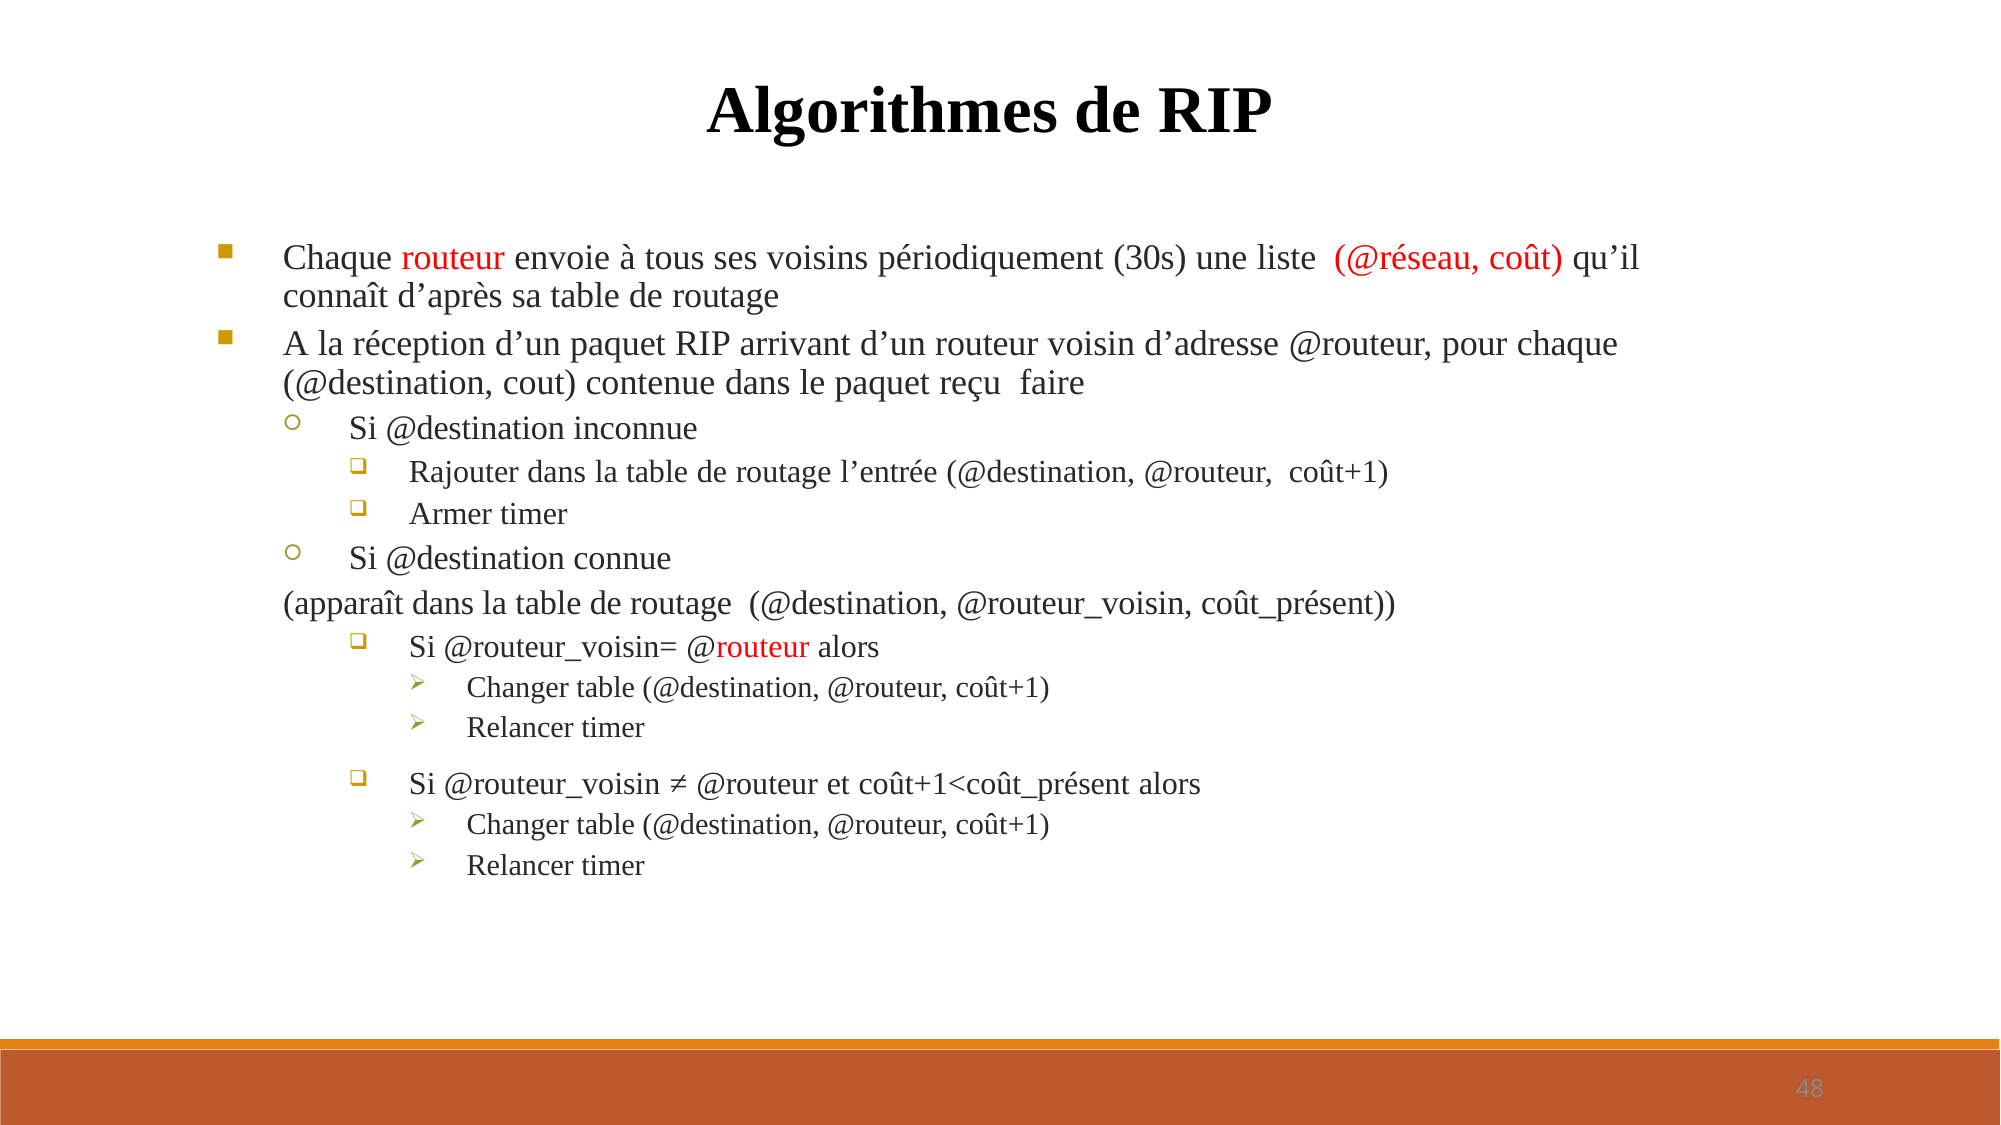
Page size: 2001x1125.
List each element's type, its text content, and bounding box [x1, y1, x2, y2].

slide_number 48 [1624, 1059, 1840, 1120]
text_box Chaque routeur envoie à tous ses voisins périodiquement (30s) une liste (@réseau, coût) qu’il connaît d’après sa table de routage A la réception d’un paquet RIP arrivant d’un routeur voisin d’adresse @routeur, pour chaque (@destination, cout) contenue dans le paquet reçu faire Si @destination inconnue Rajouter dans la table de routage l’entrée (@destination, @routeur, coût+1) Armer timer Si @destination connue (apparaît dans la table de routage (@destination, @routeur_voisin, coût_présent)) Si @routeur_voisin= @routeur alors Changer table (@destination, @routeur, coût+1) Relancer timer Si @routeur_voisin ≠ @routeur et coût+1<coût_présent alors Changer table (@destination, @routeur, coût+1) Relancer timer [199, 230, 1720, 889]
text_box Algorithmes de RIP [286, 58, 1694, 154]
